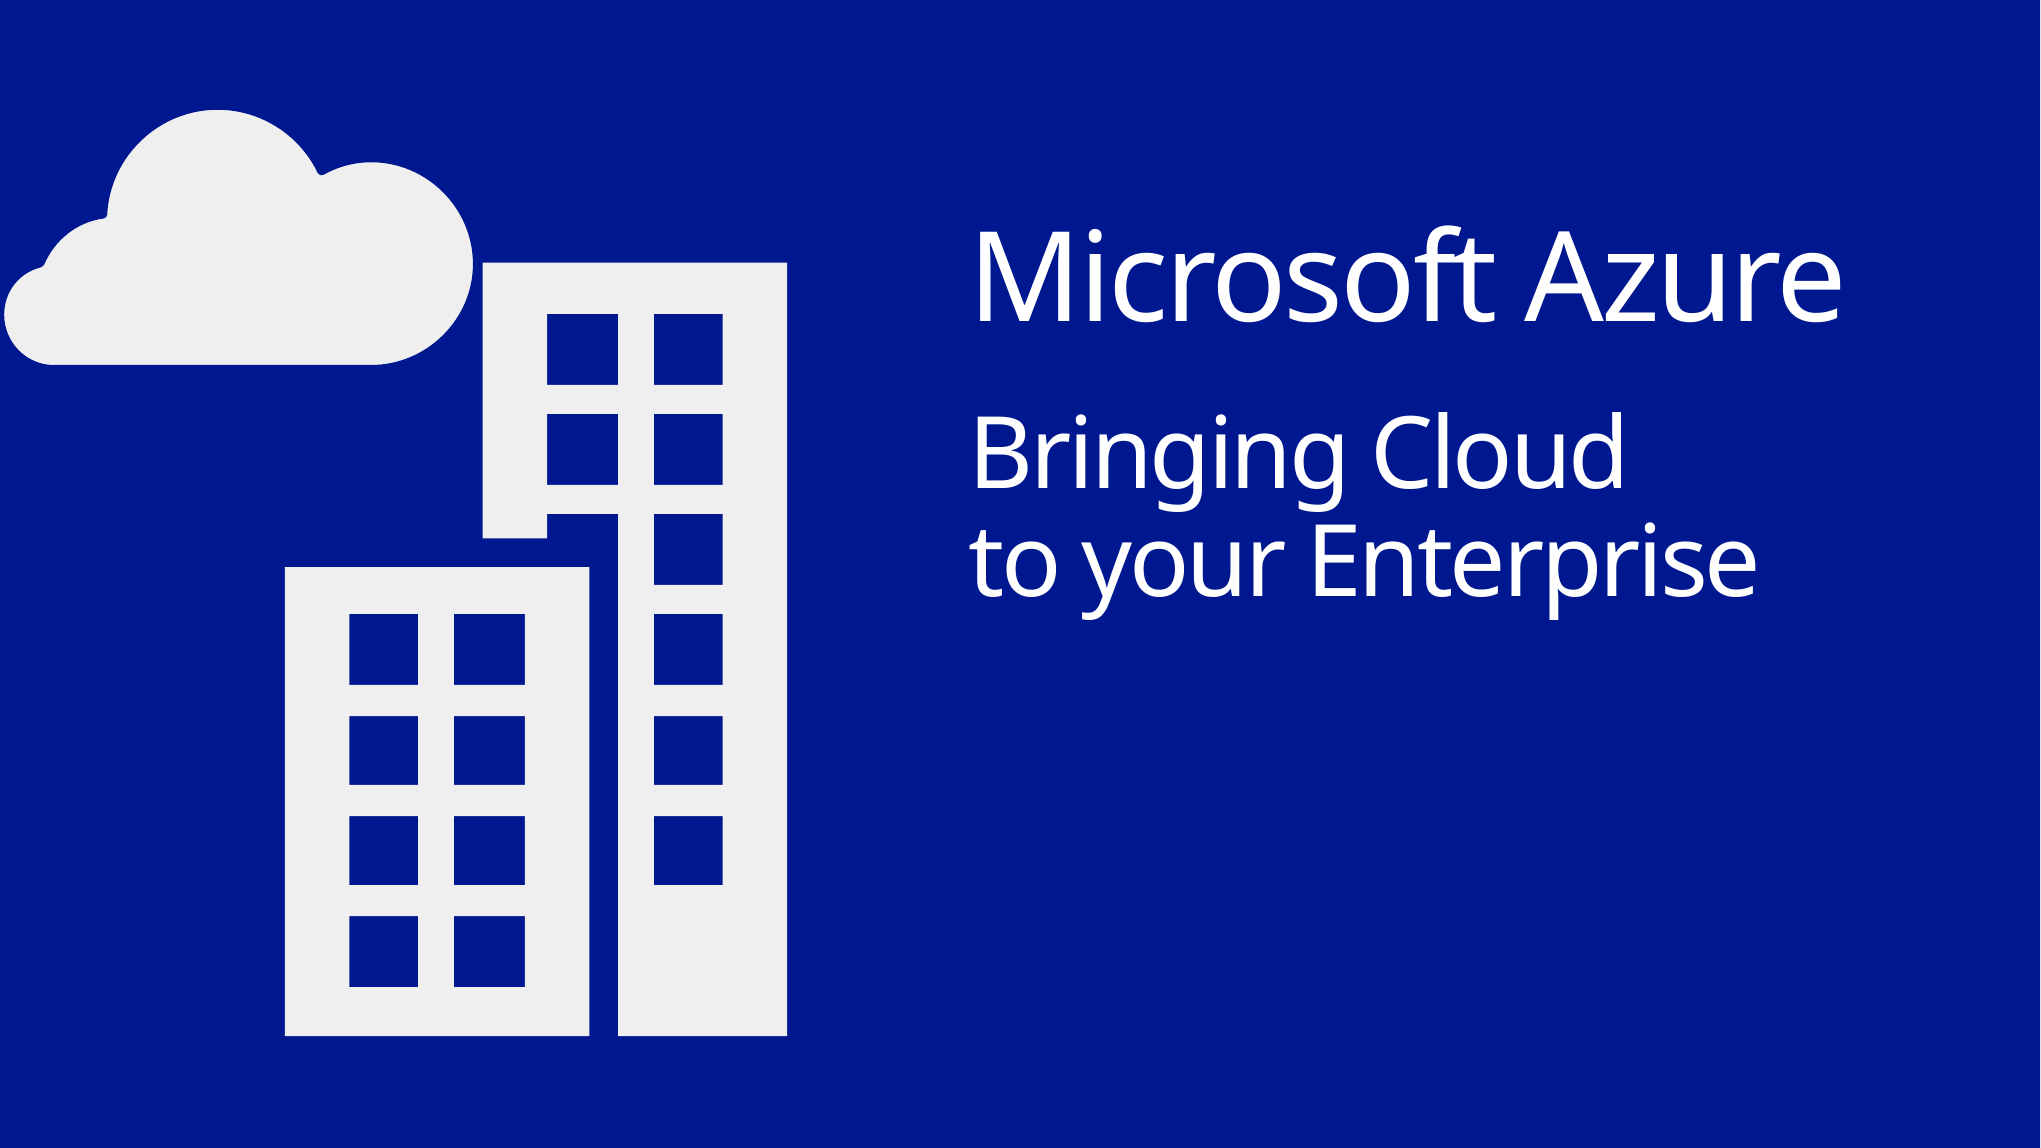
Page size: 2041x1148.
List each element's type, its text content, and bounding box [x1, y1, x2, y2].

title Microsoft Azure Bringing Cloud to your Enterprise [945, 198, 1996, 648]
text_box [0, 105, 478, 370]
